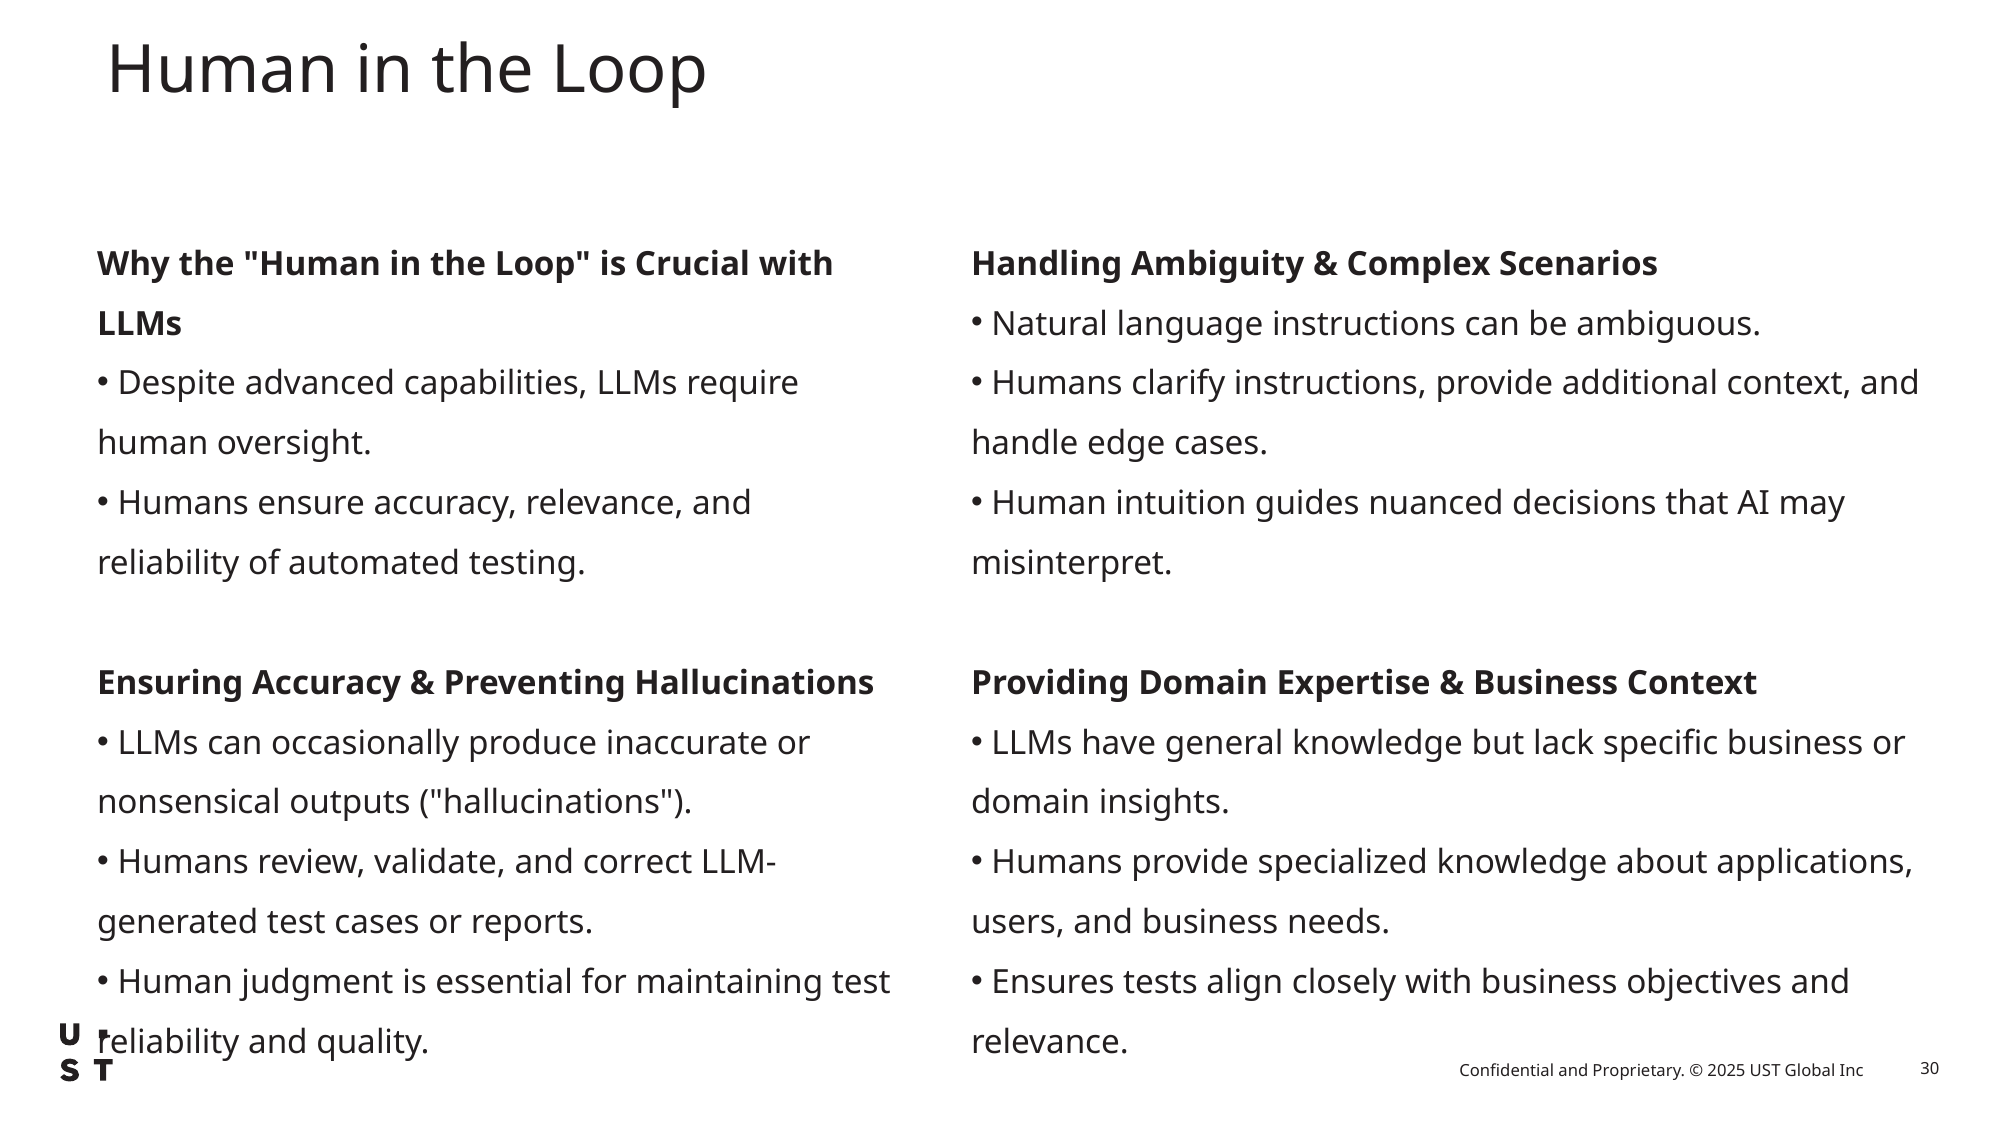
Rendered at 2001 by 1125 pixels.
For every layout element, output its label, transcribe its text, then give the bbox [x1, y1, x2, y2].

text_box Why the "Human in the Loop" is Crucial with LLMs Despite advanced capabilities, LLMs require human oversight. Humans ensure accuracy, relevance, and reliability of automated testing. Ensuring Accuracy & Preventing Hallucinations LLMs can occasionally produce inaccurate or nonsensical outputs ("hallucinations"). Humans review, validate, and correct LLM-generated test cases or reports. Human judgment is essential for maintaining test reliability and quality. [82, 214, 911, 1125]
title Human in the Loop [106, 34, 1894, 148]
text_box Handling Ambiguity & Complex Scenarios Natural language instructions can be ambiguous. Humans clarify instructions, provide additional context, and handle edge cases. Human intuition guides nuanced decisions that AI may misinterpret. Providing Domain Expertise & Business Context LLMs have general knowledge but lack specific business or domain insights. Humans provide specialized knowledge about applications, users, and business needs. Ensures tests align closely with business objectives and relevance. [956, 214, 1957, 1125]
